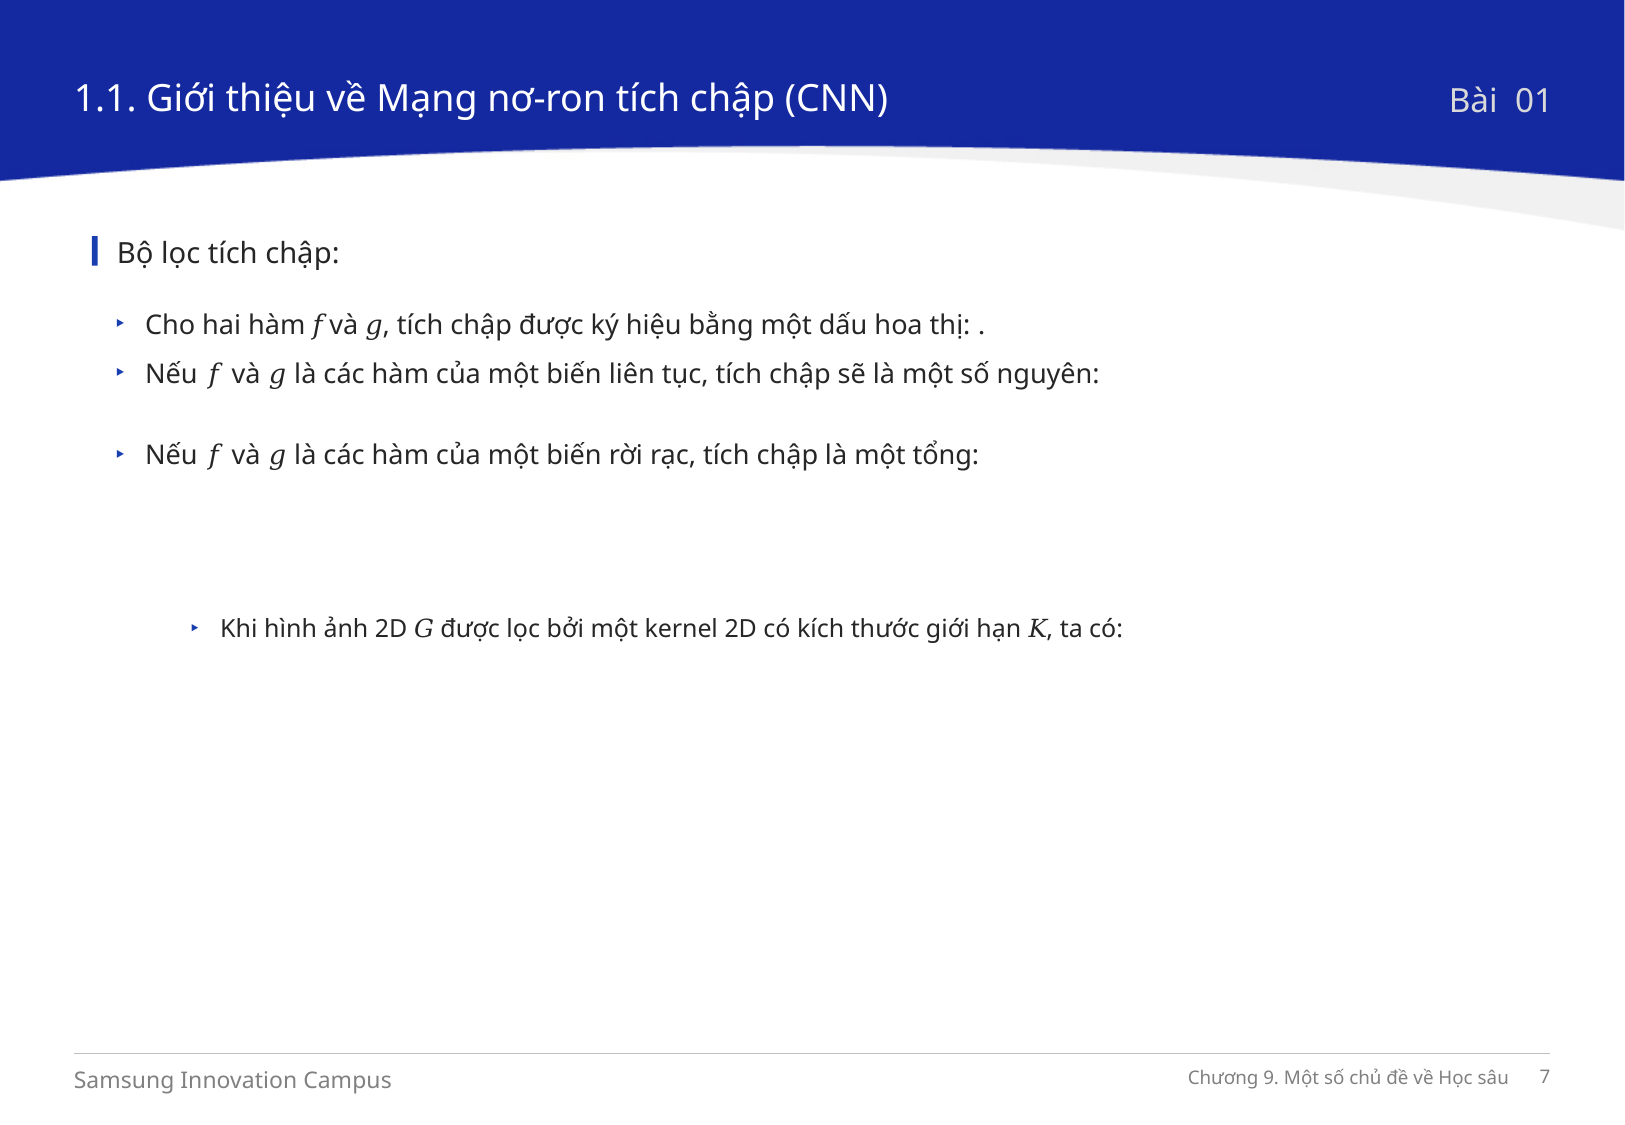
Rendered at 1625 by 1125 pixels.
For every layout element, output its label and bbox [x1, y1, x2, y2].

text_box [91, 234, 1533, 270]
picture [0, 0, 1625, 1125]
text_box [73, 73, 1554, 120]
